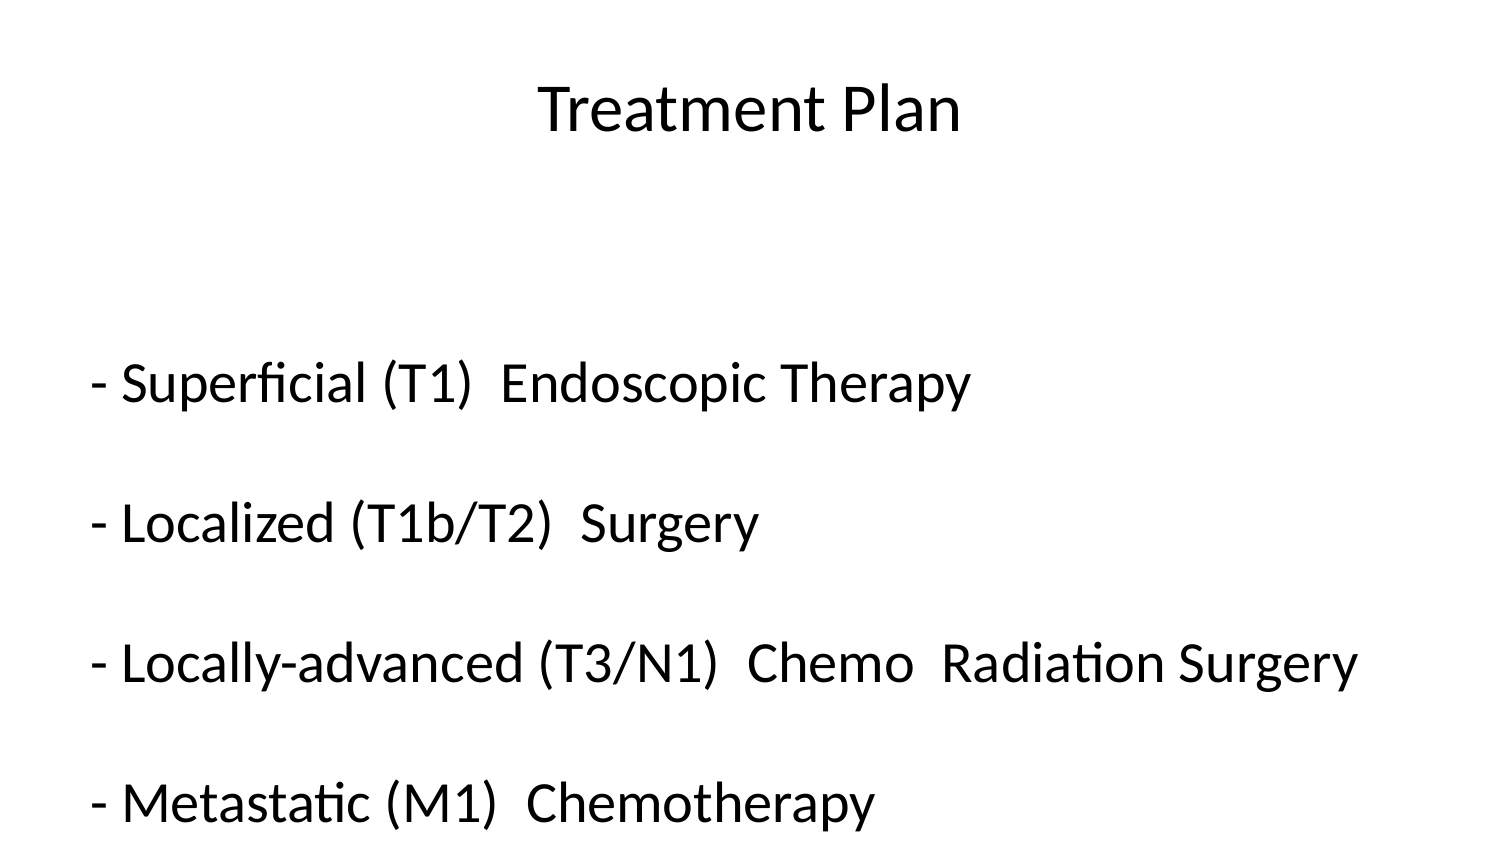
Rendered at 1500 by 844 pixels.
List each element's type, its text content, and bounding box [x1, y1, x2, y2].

title Treatment Plan [75, 33, 1425, 175]
